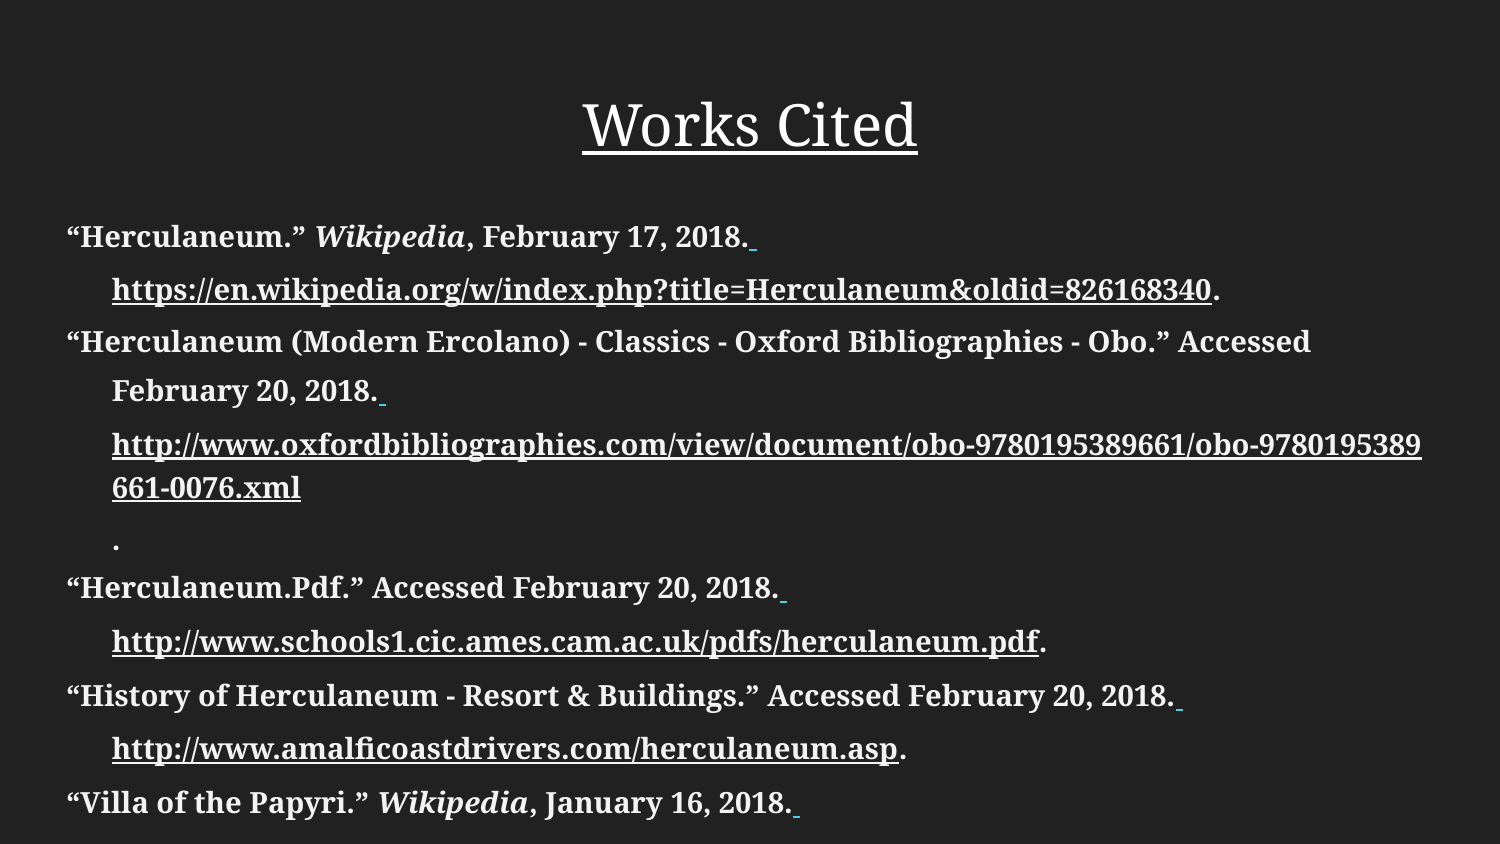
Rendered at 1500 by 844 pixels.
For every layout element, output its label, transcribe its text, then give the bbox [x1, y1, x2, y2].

list “Herculaneum.” Wikipedia, February 17, 2018. https://en.wikipedia.org/w/index.php?title=Herculaneum&oldid=826168340. “Herculaneum (Modern Ercolano) - Classics - Oxford Bibliographies - Obo.” Accessed February 20, 2018. http://www.oxfordbibliographies.com/view/document/obo-9780195389661/obo-9780195389661-0076.xml. “Herculaneum.Pdf.” Accessed February 20, 2018. http://www.schools1.cic.ames.cam.ac.uk/pdfs/herculaneum.pdf. “History of Herculaneum - Resort & Buildings.” Accessed February 20, 2018. http://www.amalficoastdrivers.com/herculaneum.asp. “Villa of the Papyri.” Wikipedia, January 16, 2018. https://en.wikipedia.org/w/index.php?title=Villa_of_the_Papyri&oldid=820696504. [51, 189, 1449, 750]
title Works Cited [51, 72, 1449, 167]
